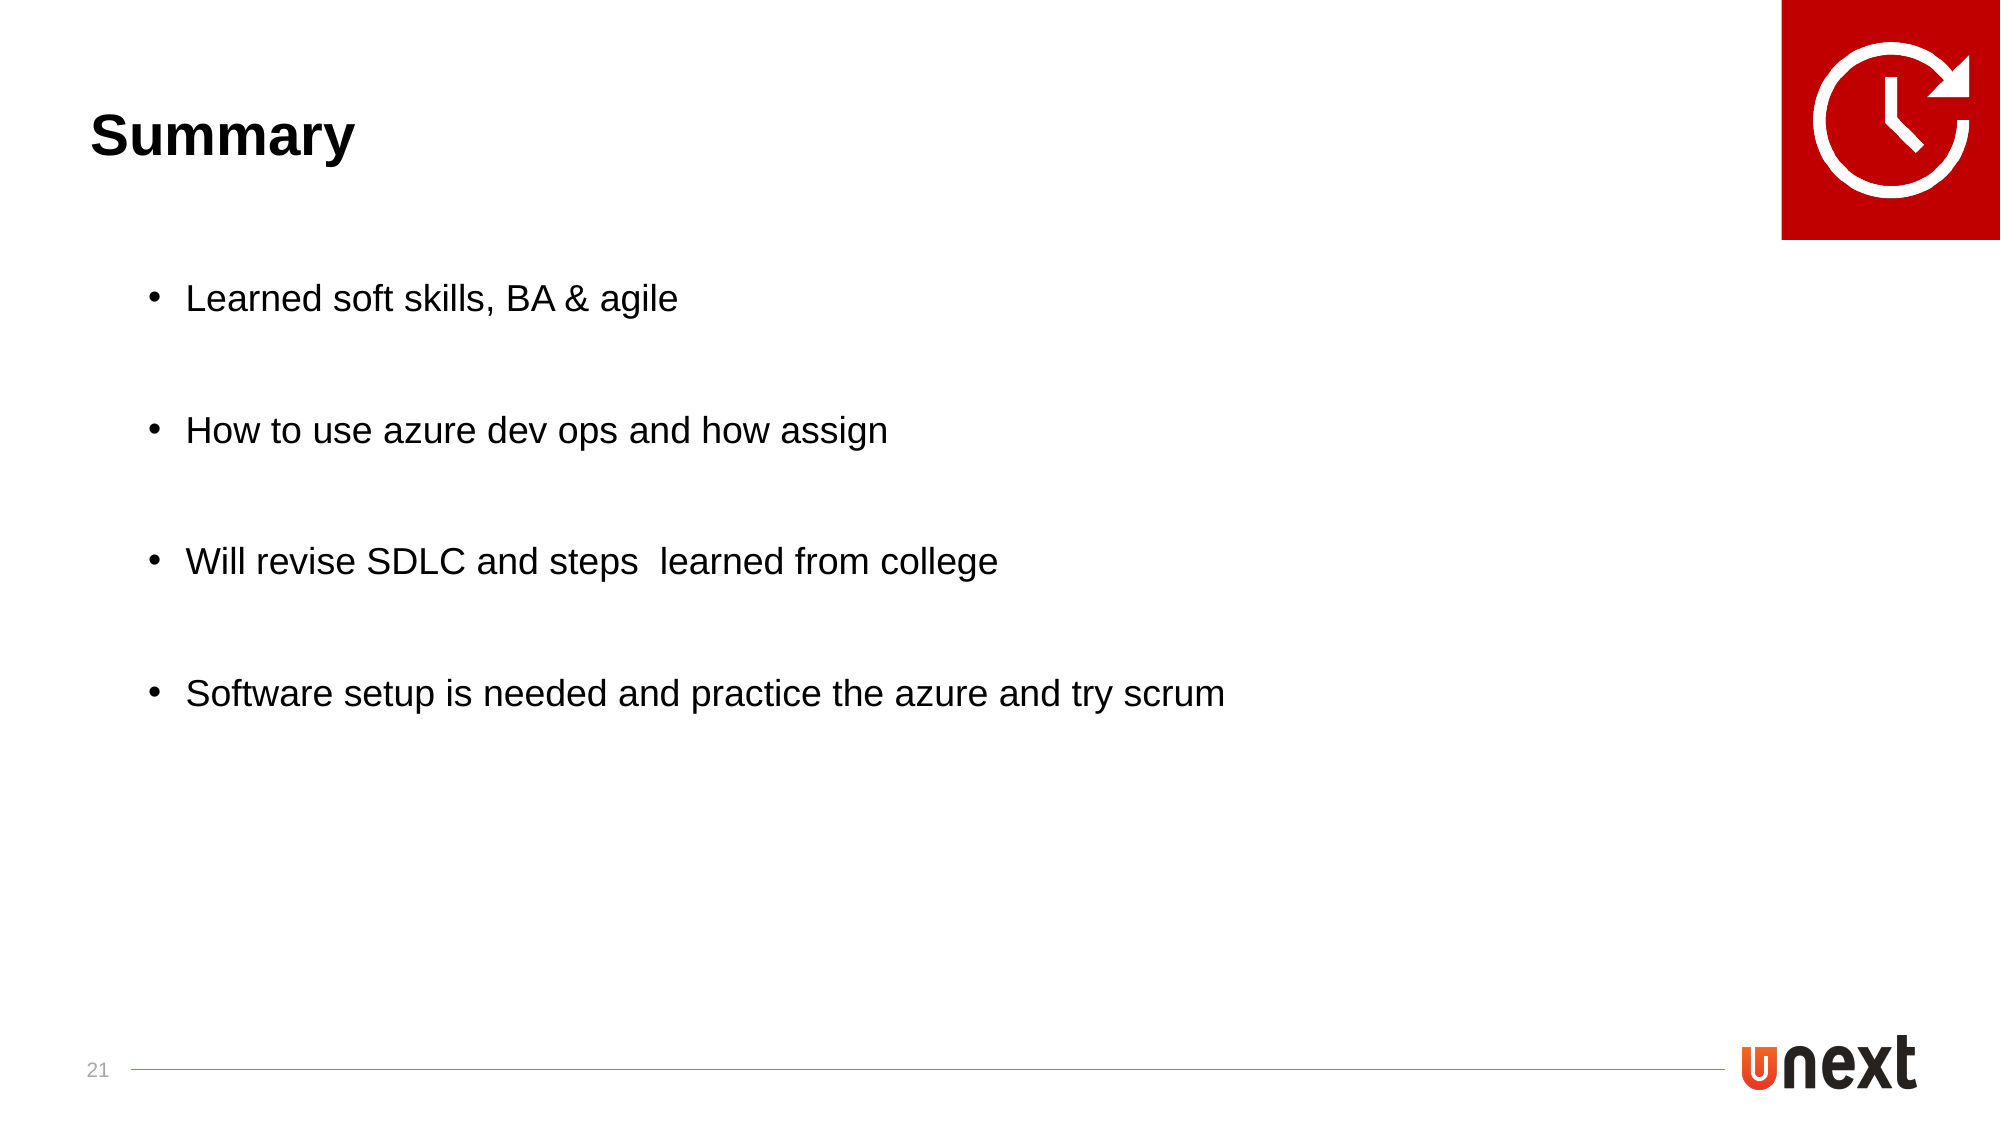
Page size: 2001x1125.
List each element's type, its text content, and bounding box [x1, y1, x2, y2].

title Summary [76, 78, 1791, 196]
text_box Learned soft skills, BA & agile How to use azure dev ops and how assign Will revise SDLC and steps learned from college Software setup is needed and practice the azure and try scrum [133, 266, 1742, 925]
slide_number 21 [48, 1047, 110, 1091]
text_box [1781, 0, 2000, 241]
picture [1742, 1035, 1917, 1090]
picture [1791, 21, 1990, 219]
